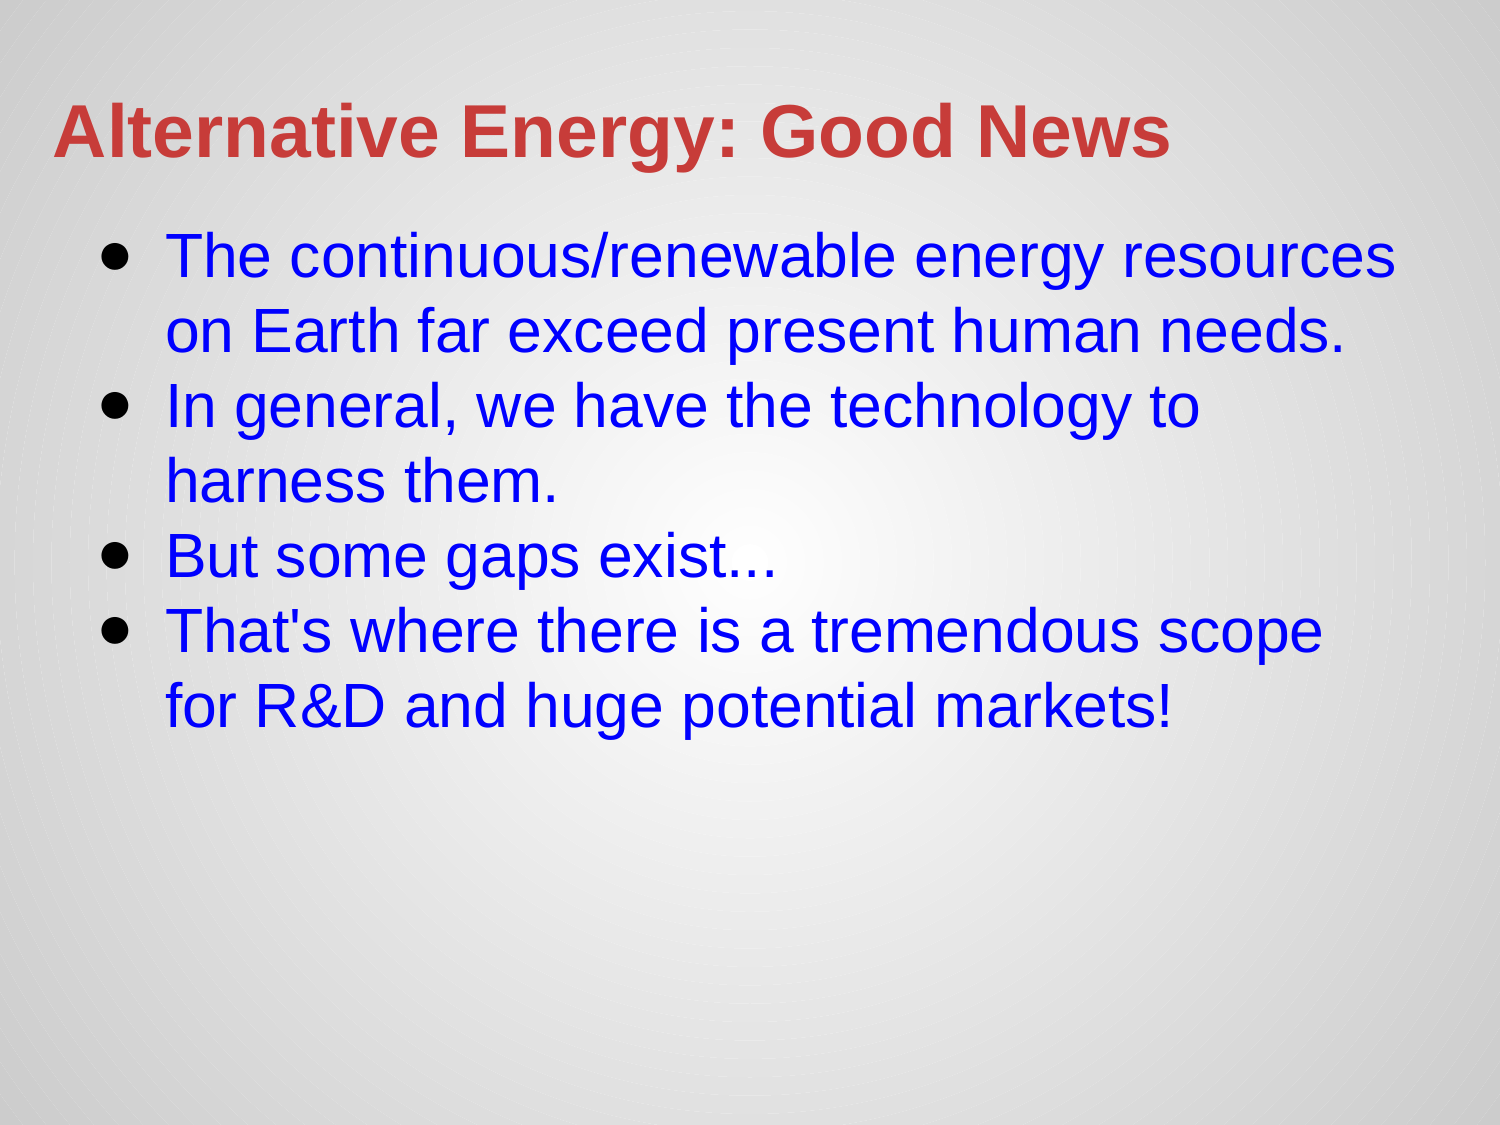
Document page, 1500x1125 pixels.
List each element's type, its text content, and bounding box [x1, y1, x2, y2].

list The continuous/renewable energy resources on Earth far exceed present human needs. In general, we have the technology to harness them. But some gaps exist... That's where there is a tremendous scope for R&D and huge potential markets! [75, 200, 1425, 1010]
title Alternative Energy: Good News [37, 24, 1426, 188]
